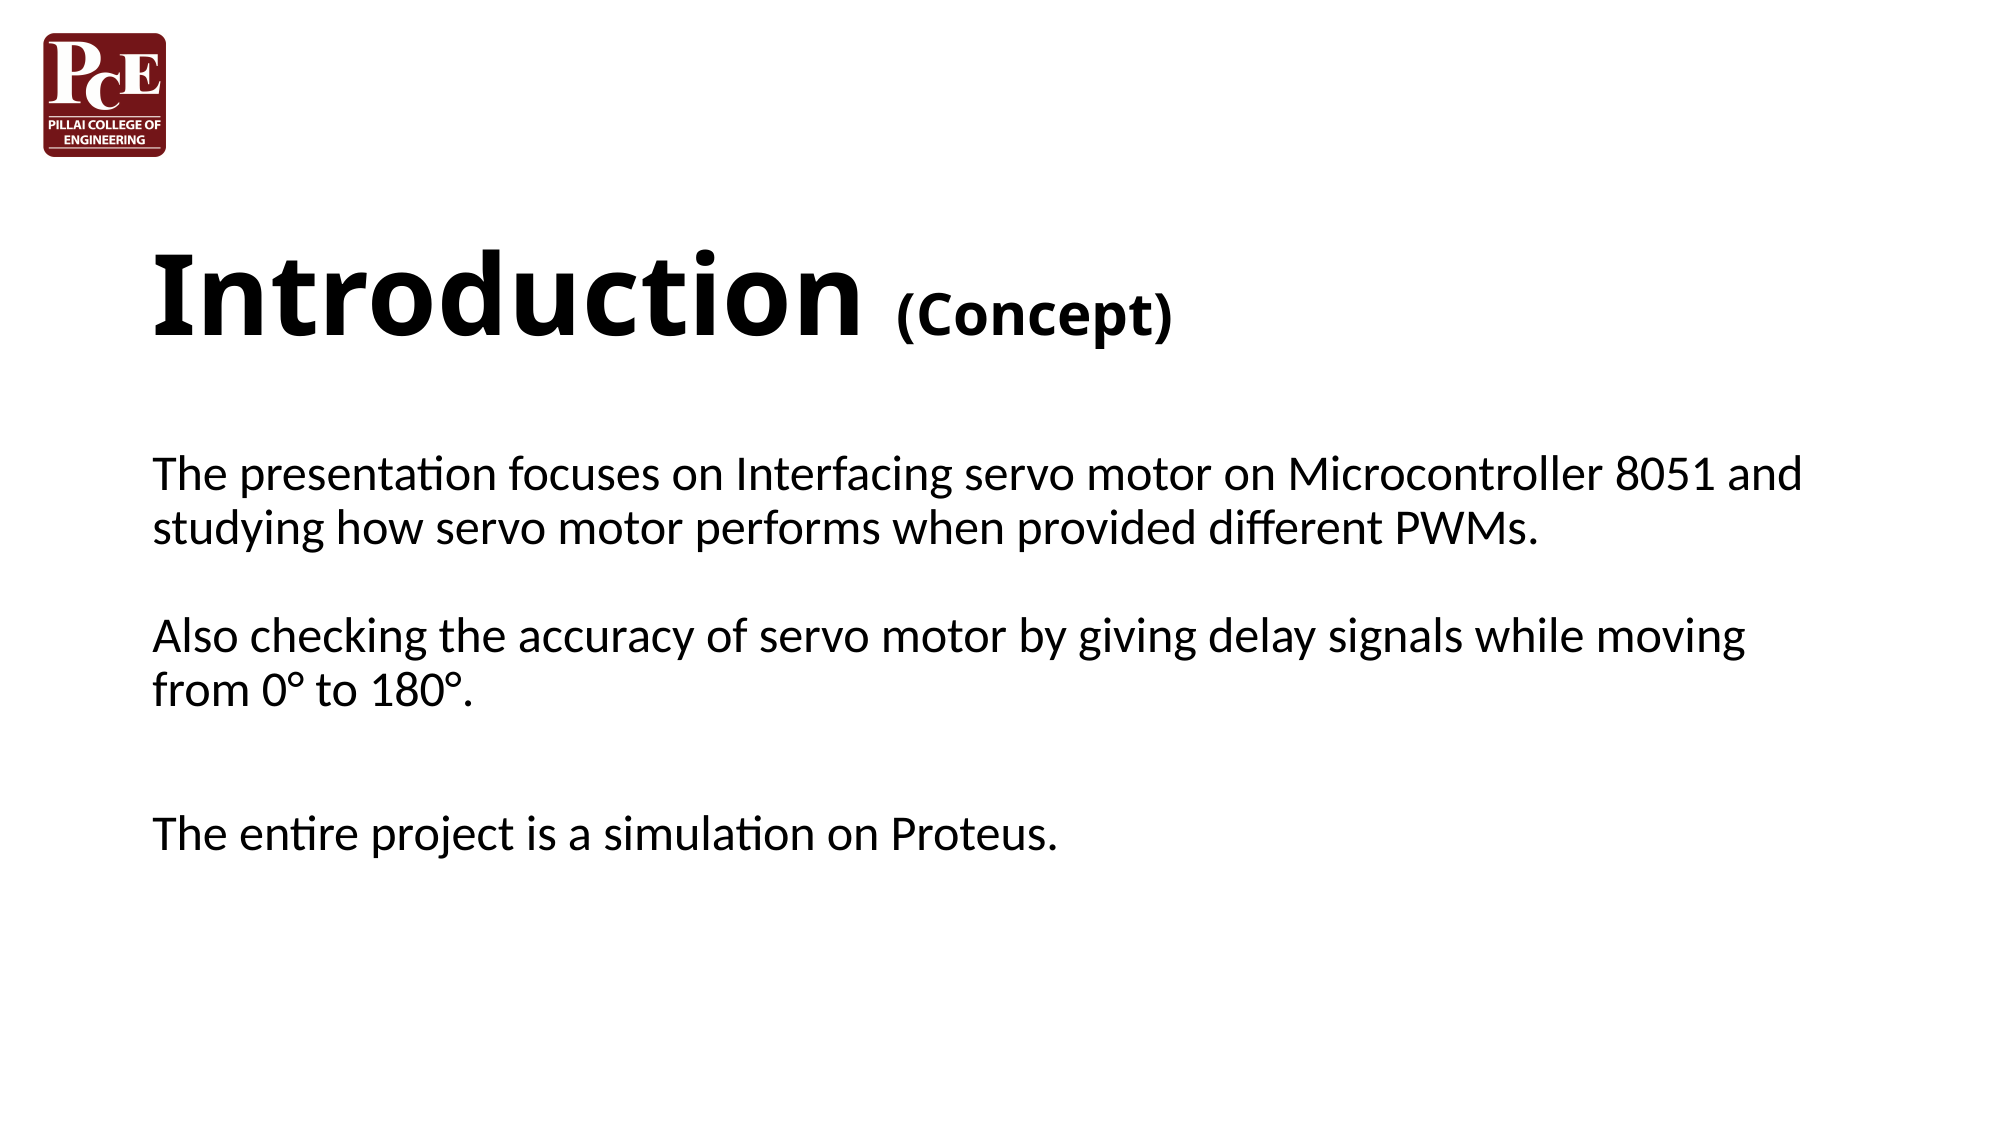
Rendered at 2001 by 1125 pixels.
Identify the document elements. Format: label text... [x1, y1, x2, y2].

list The presentation focuses on Interfacing servo motor on Microcontroller 8051 and studying how servo motor performs when provided different PWMs. Also checking the accuracy of servo motor by giving delay signals while moving from 0° to 180°. The entire project is a simulation on Proteus. [137, 439, 1863, 1073]
picture [42, 32, 167, 158]
title Introduction (Concept) [137, 189, 1863, 408]
